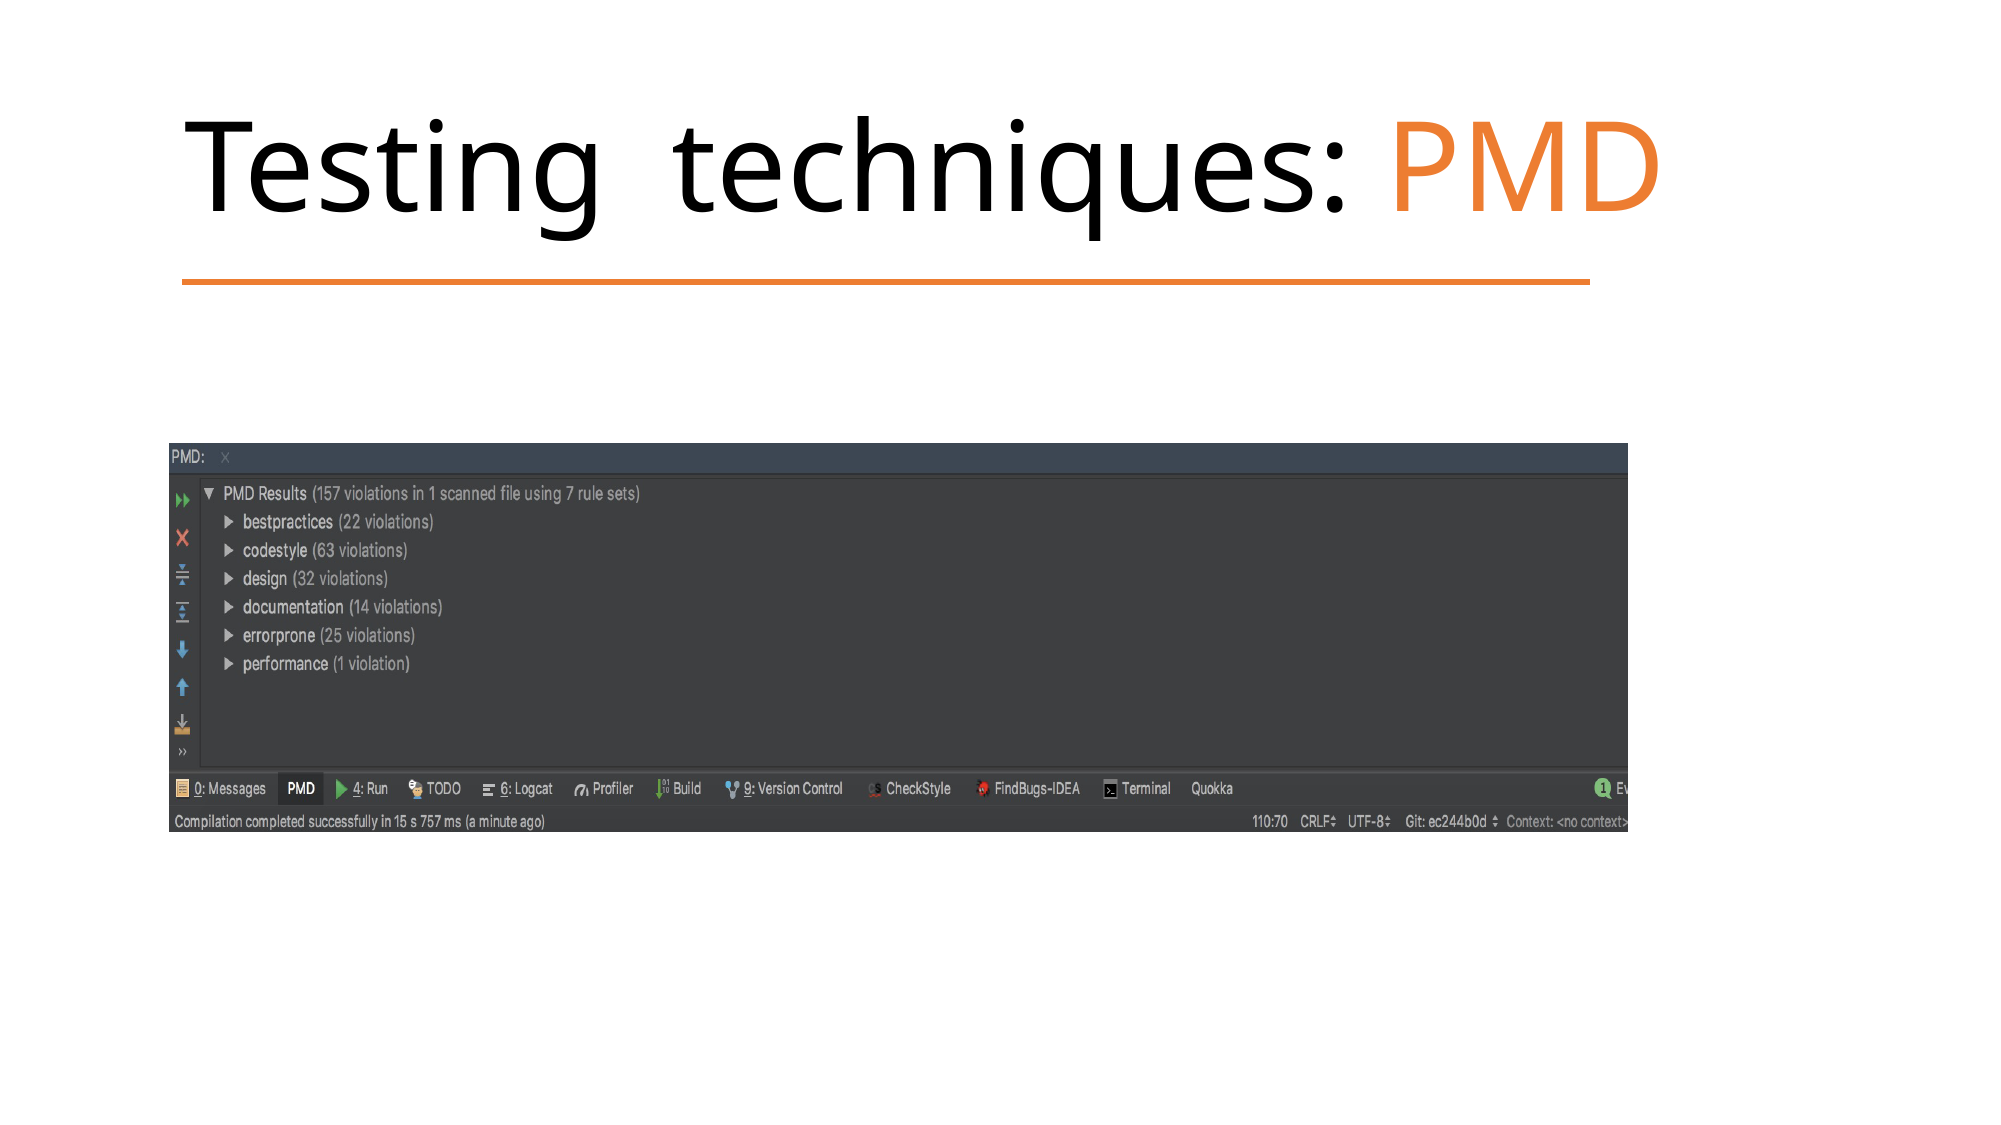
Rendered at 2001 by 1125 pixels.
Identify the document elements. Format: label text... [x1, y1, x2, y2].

text_box Testing techniques: PMD [169, 96, 1895, 314]
picture [169, 443, 1628, 832]
